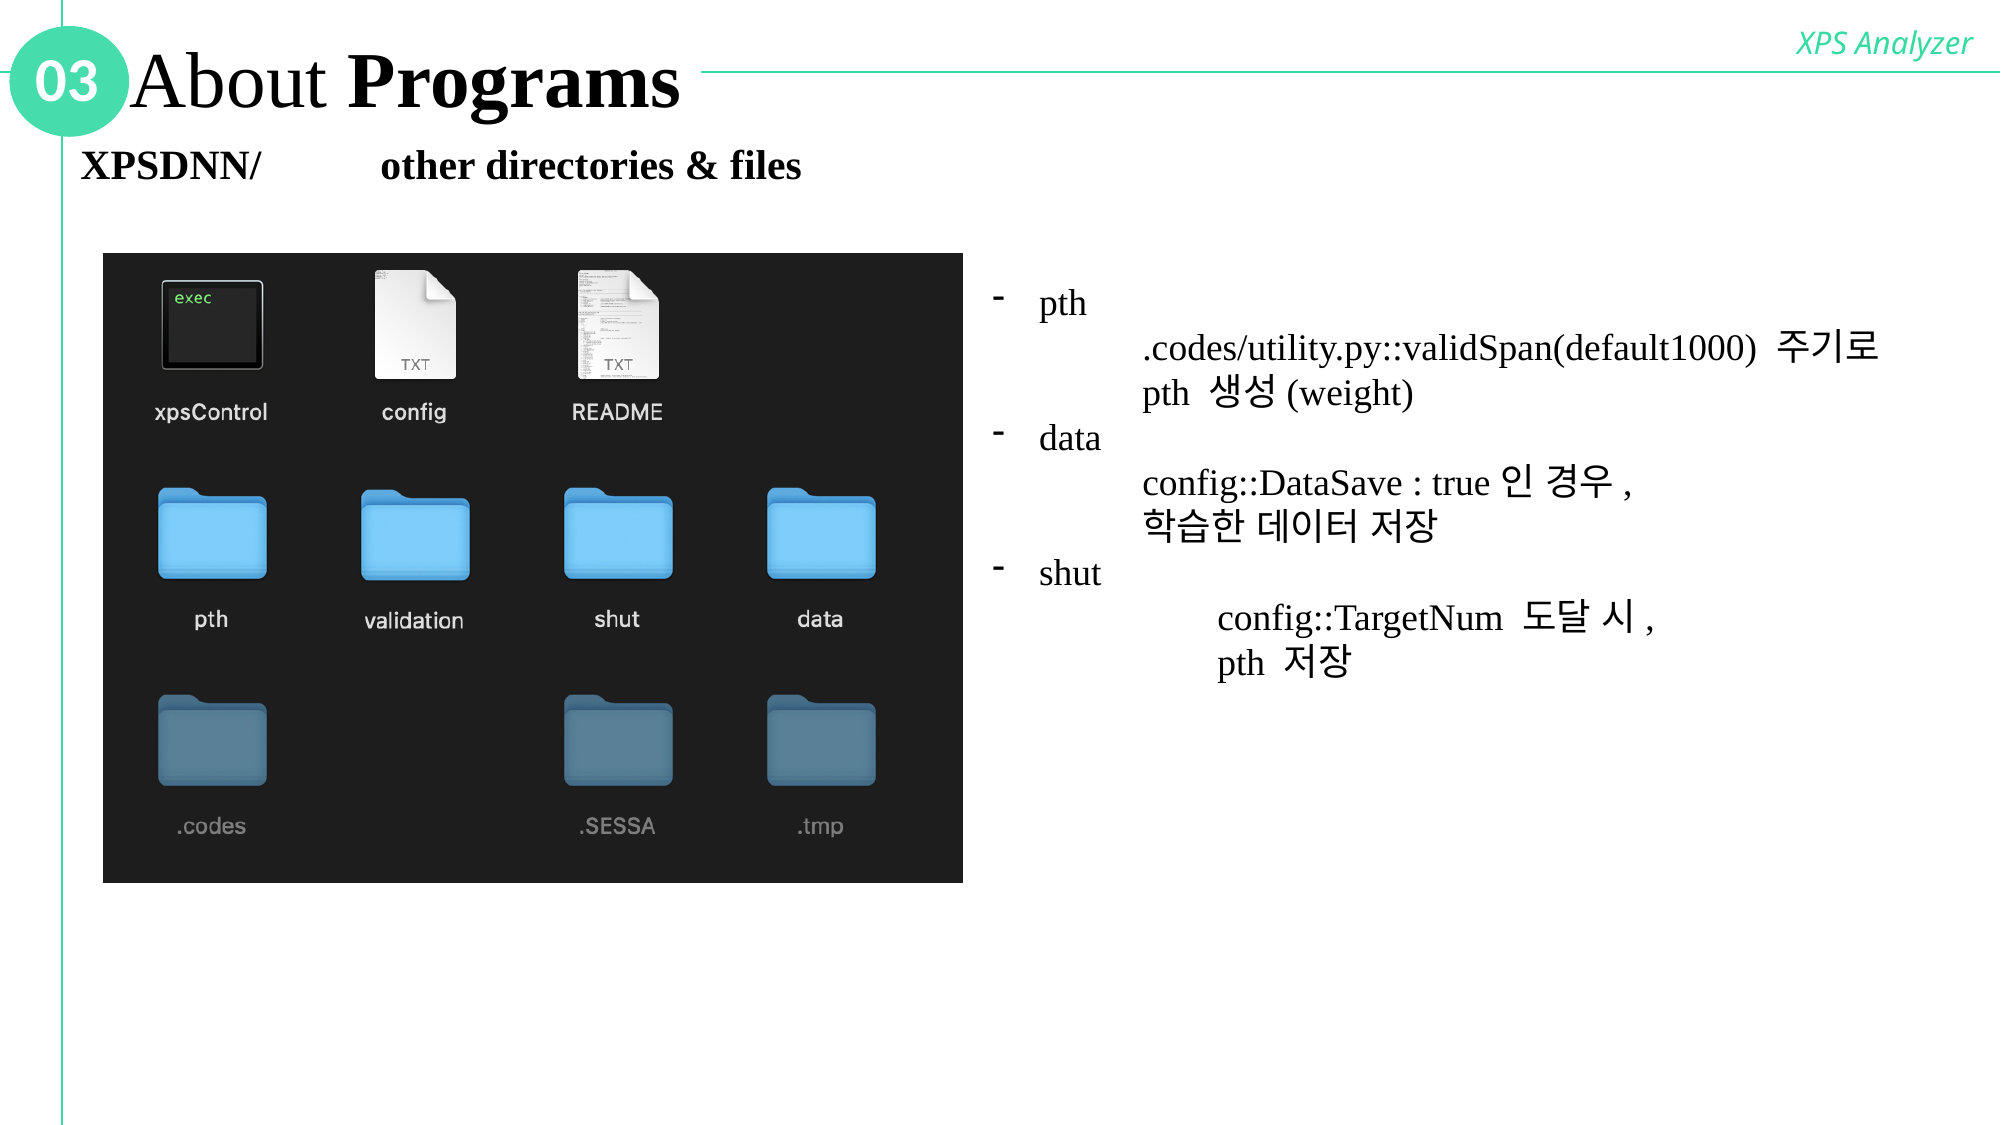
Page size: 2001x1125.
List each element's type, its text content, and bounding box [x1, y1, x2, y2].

text_box About Programs [114, 21, 705, 71]
text_box pth .codes/utility.py::validSpan(default1000) 주기로 pth 생성(weight) data config::DataSave : true인 경우, 학습한 데이터 저장 shut config::TargetNum 도달 시, pth 저장 [977, 271, 1958, 691]
text_box XPS Analyzer [1726, 16, 2000, 69]
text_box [9, 26, 141, 137]
picture [103, 253, 963, 883]
text_box About Programs [141, 73, 705, 130]
text_box XPSDNN/ other directories & files [65, 130, 925, 195]
